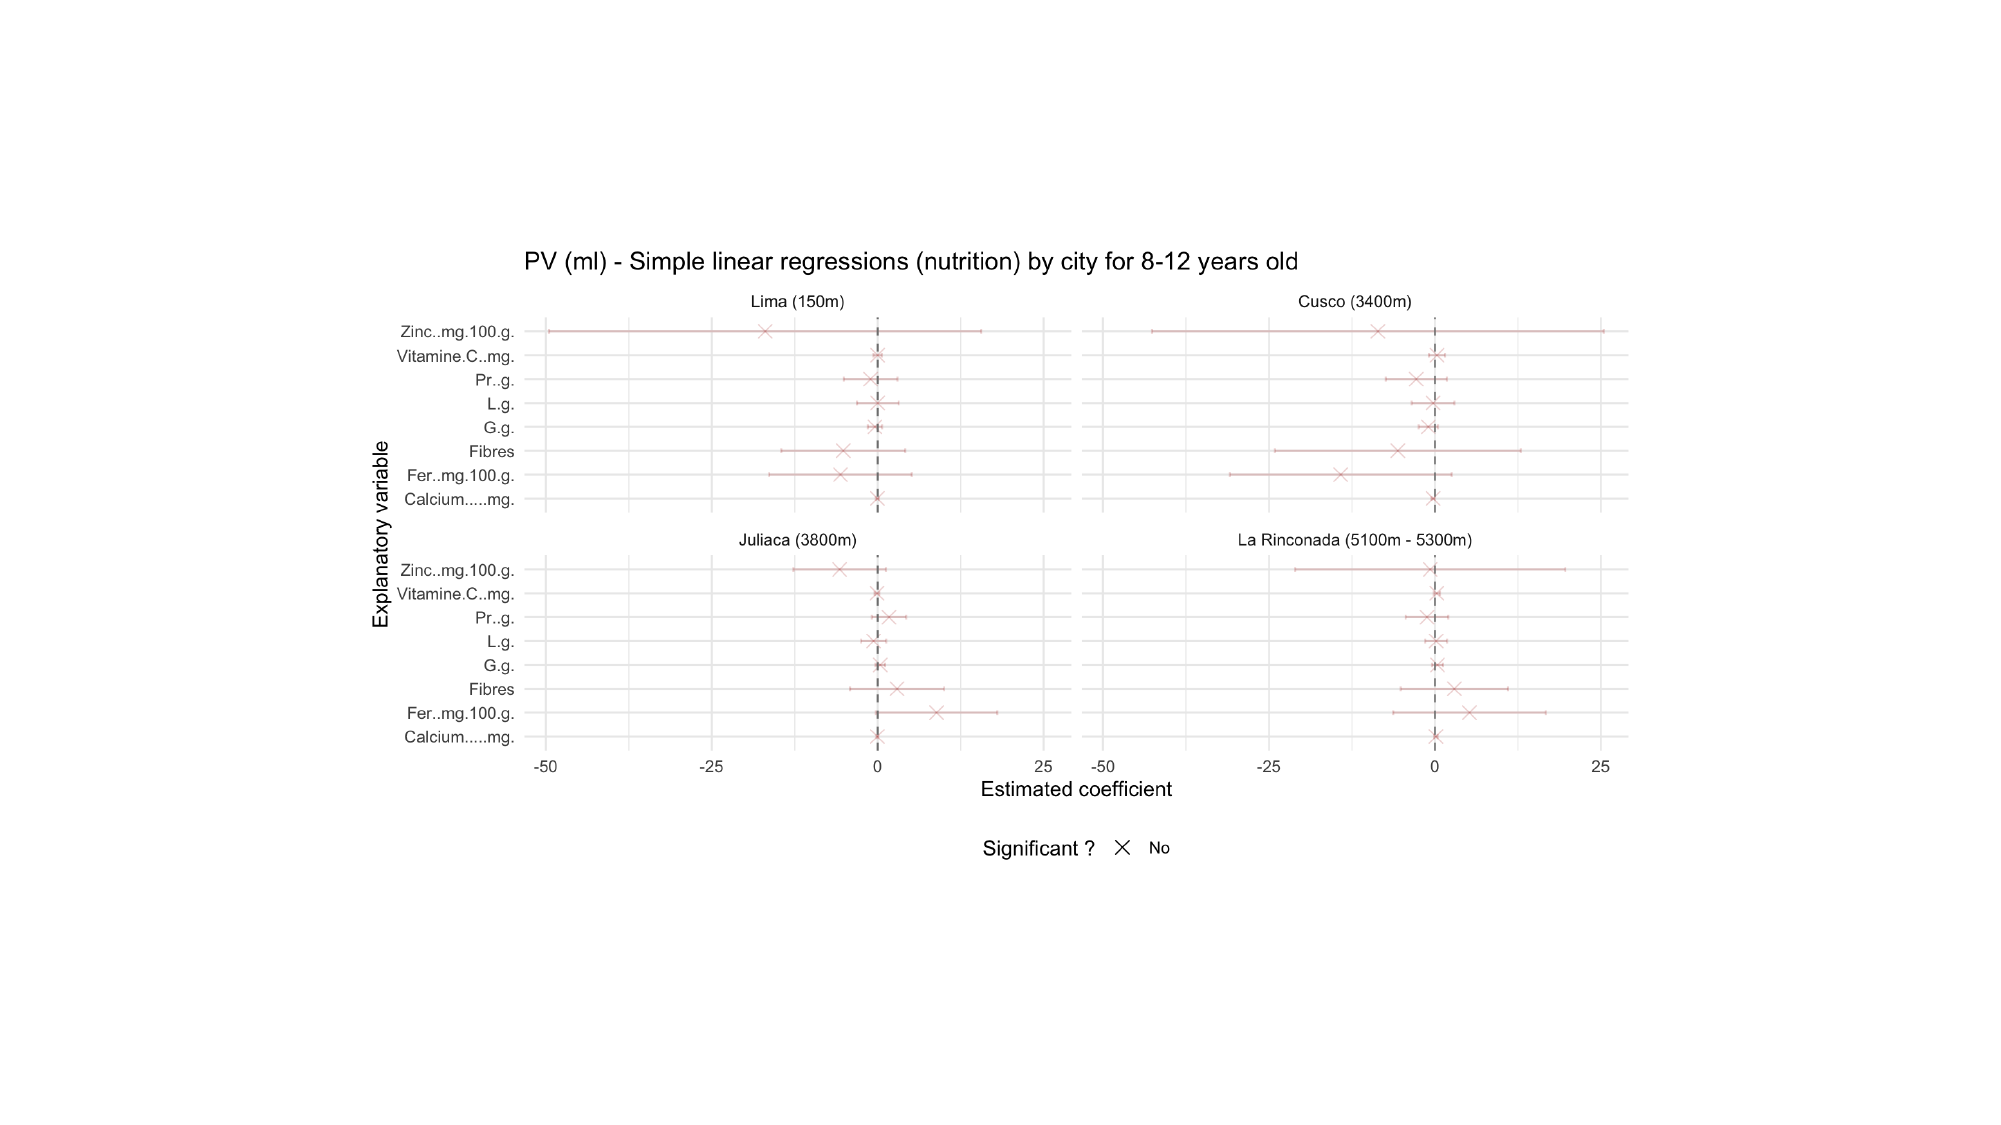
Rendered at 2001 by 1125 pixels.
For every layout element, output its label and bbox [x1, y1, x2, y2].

picture [361, 240, 1638, 884]
